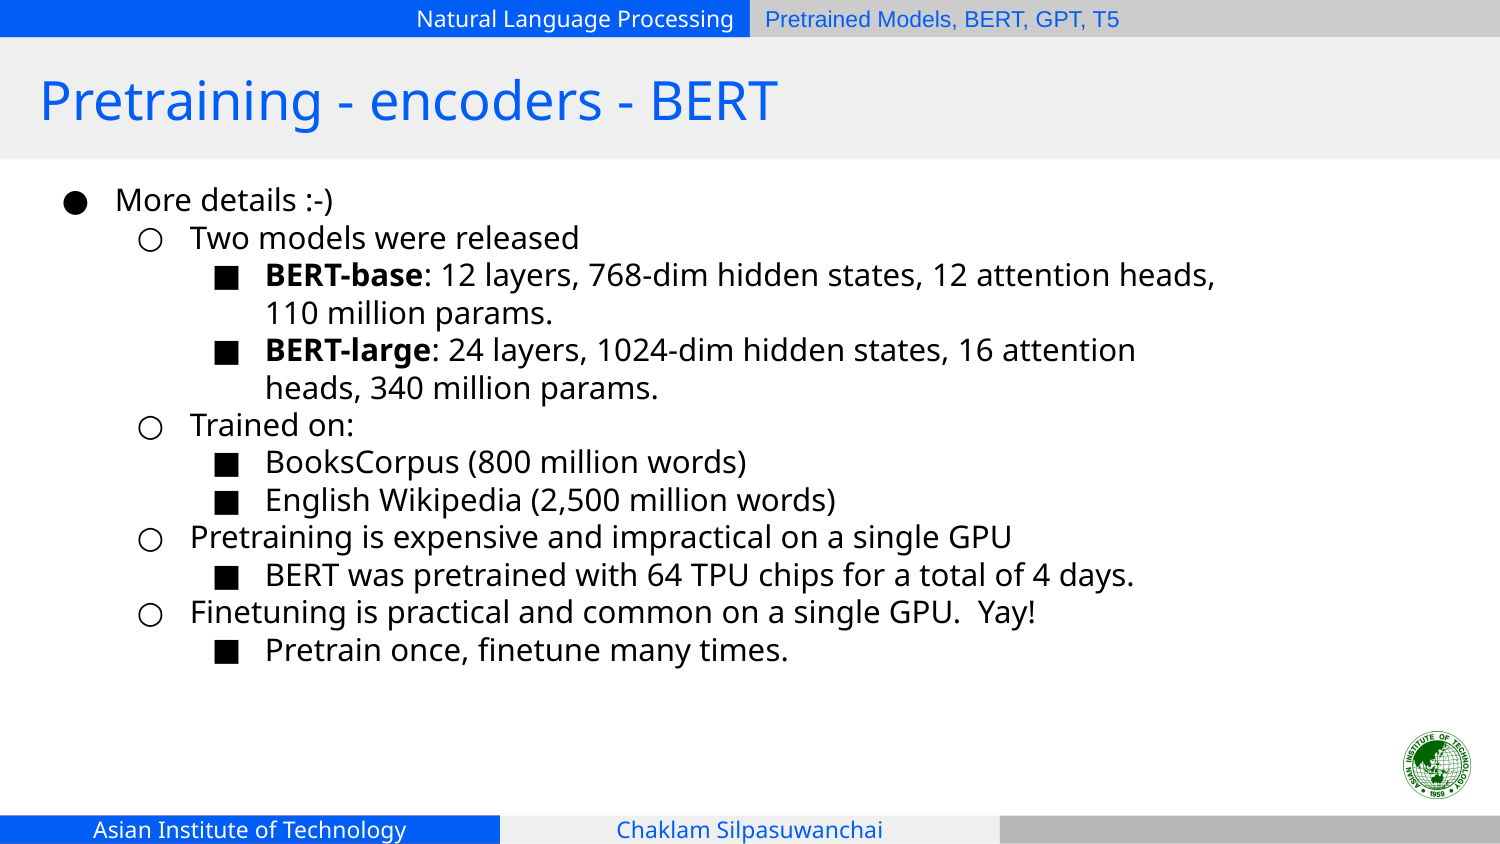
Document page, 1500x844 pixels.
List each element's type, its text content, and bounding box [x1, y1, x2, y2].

list More details :-) Two models were released BERT-base: 12 layers, 768-dim hidden states, 12 attention heads, 110 million params. BERT-large: 24 layers, 1024-dim hidden states, 16 attention heads, 340 million params. Trained on: BooksCorpus (800 million words) English Wikipedia (2,500 million words) Pretraining is expensive and impractical on a single GPU BERT was pretrained with 64 TPU chips for a total of 4 days. Finetuning is practical and common on a single GPU. Yay! Pretrain once, finetune many times. [24, 165, 1250, 738]
title Pretraining - encoders - BERT [24, 37, 1475, 160]
picture [1403, 731, 1471, 799]
